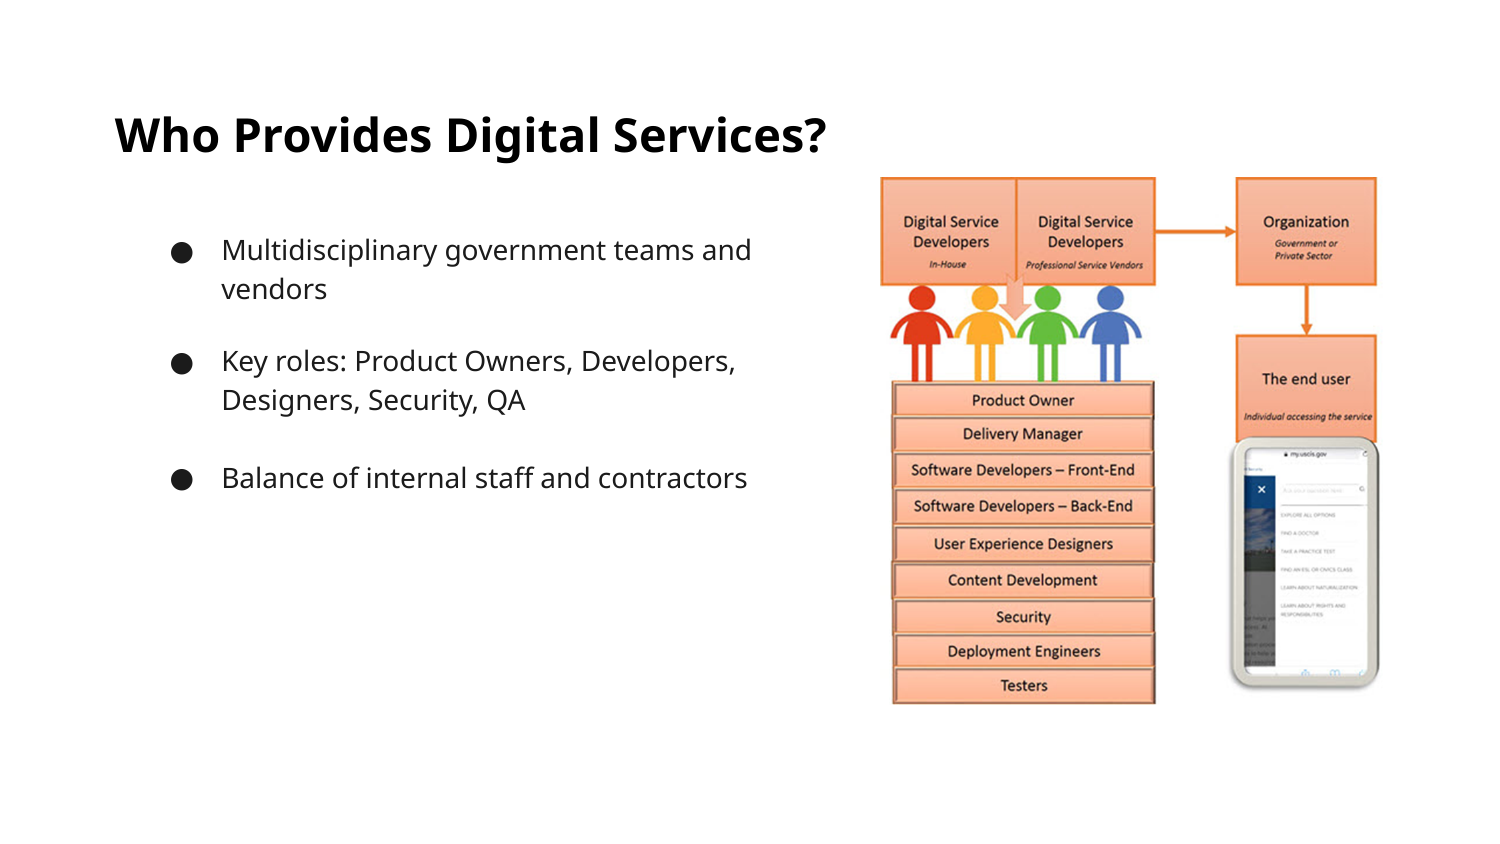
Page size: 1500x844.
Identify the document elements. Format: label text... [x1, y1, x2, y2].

title Who Provides Digital Services? [99, 99, 1307, 157]
text_box Multidisciplinary government teams and vendors Key roles: Product Owners, Developers, Designers, Security, QA Balance of internal staff and contractors [131, 212, 825, 509]
text_box [99, 157, 655, 213]
picture [880, 176, 1404, 705]
